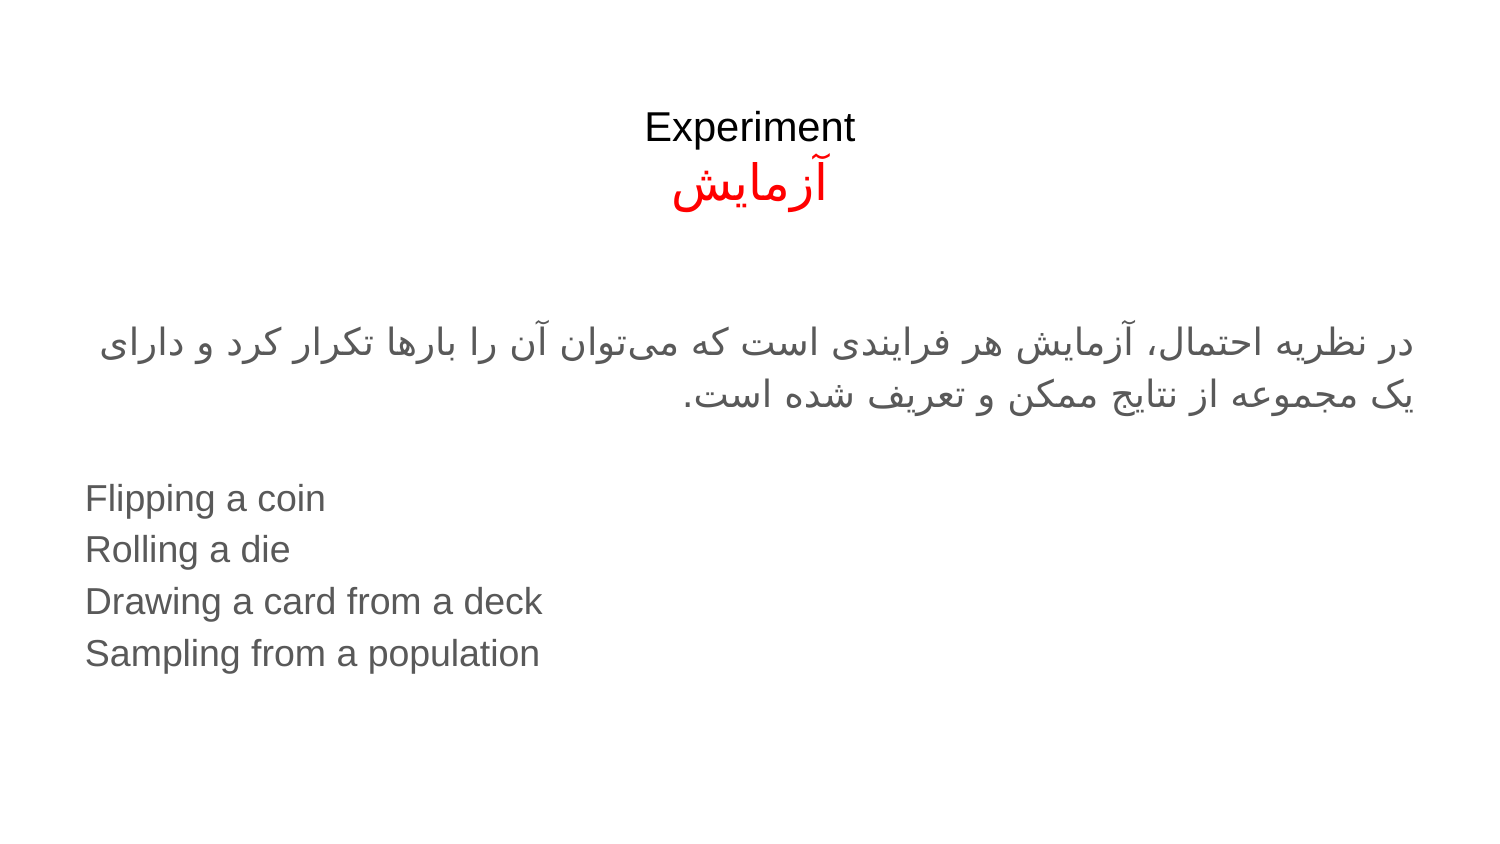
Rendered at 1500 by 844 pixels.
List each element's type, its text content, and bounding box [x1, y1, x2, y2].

title Experiment آزمایش [628, 84, 872, 256]
list در نظریه احتمال، آزمایش هر فرایندی است که می‌توان آن را بارها تکرار کرد و دارای یک مجموعه از نتایج ممکن و تعریف شده است. Flipping a coin Rolling a die Drawing a card from a deck Sampling from a population [51, 296, 1449, 750]
